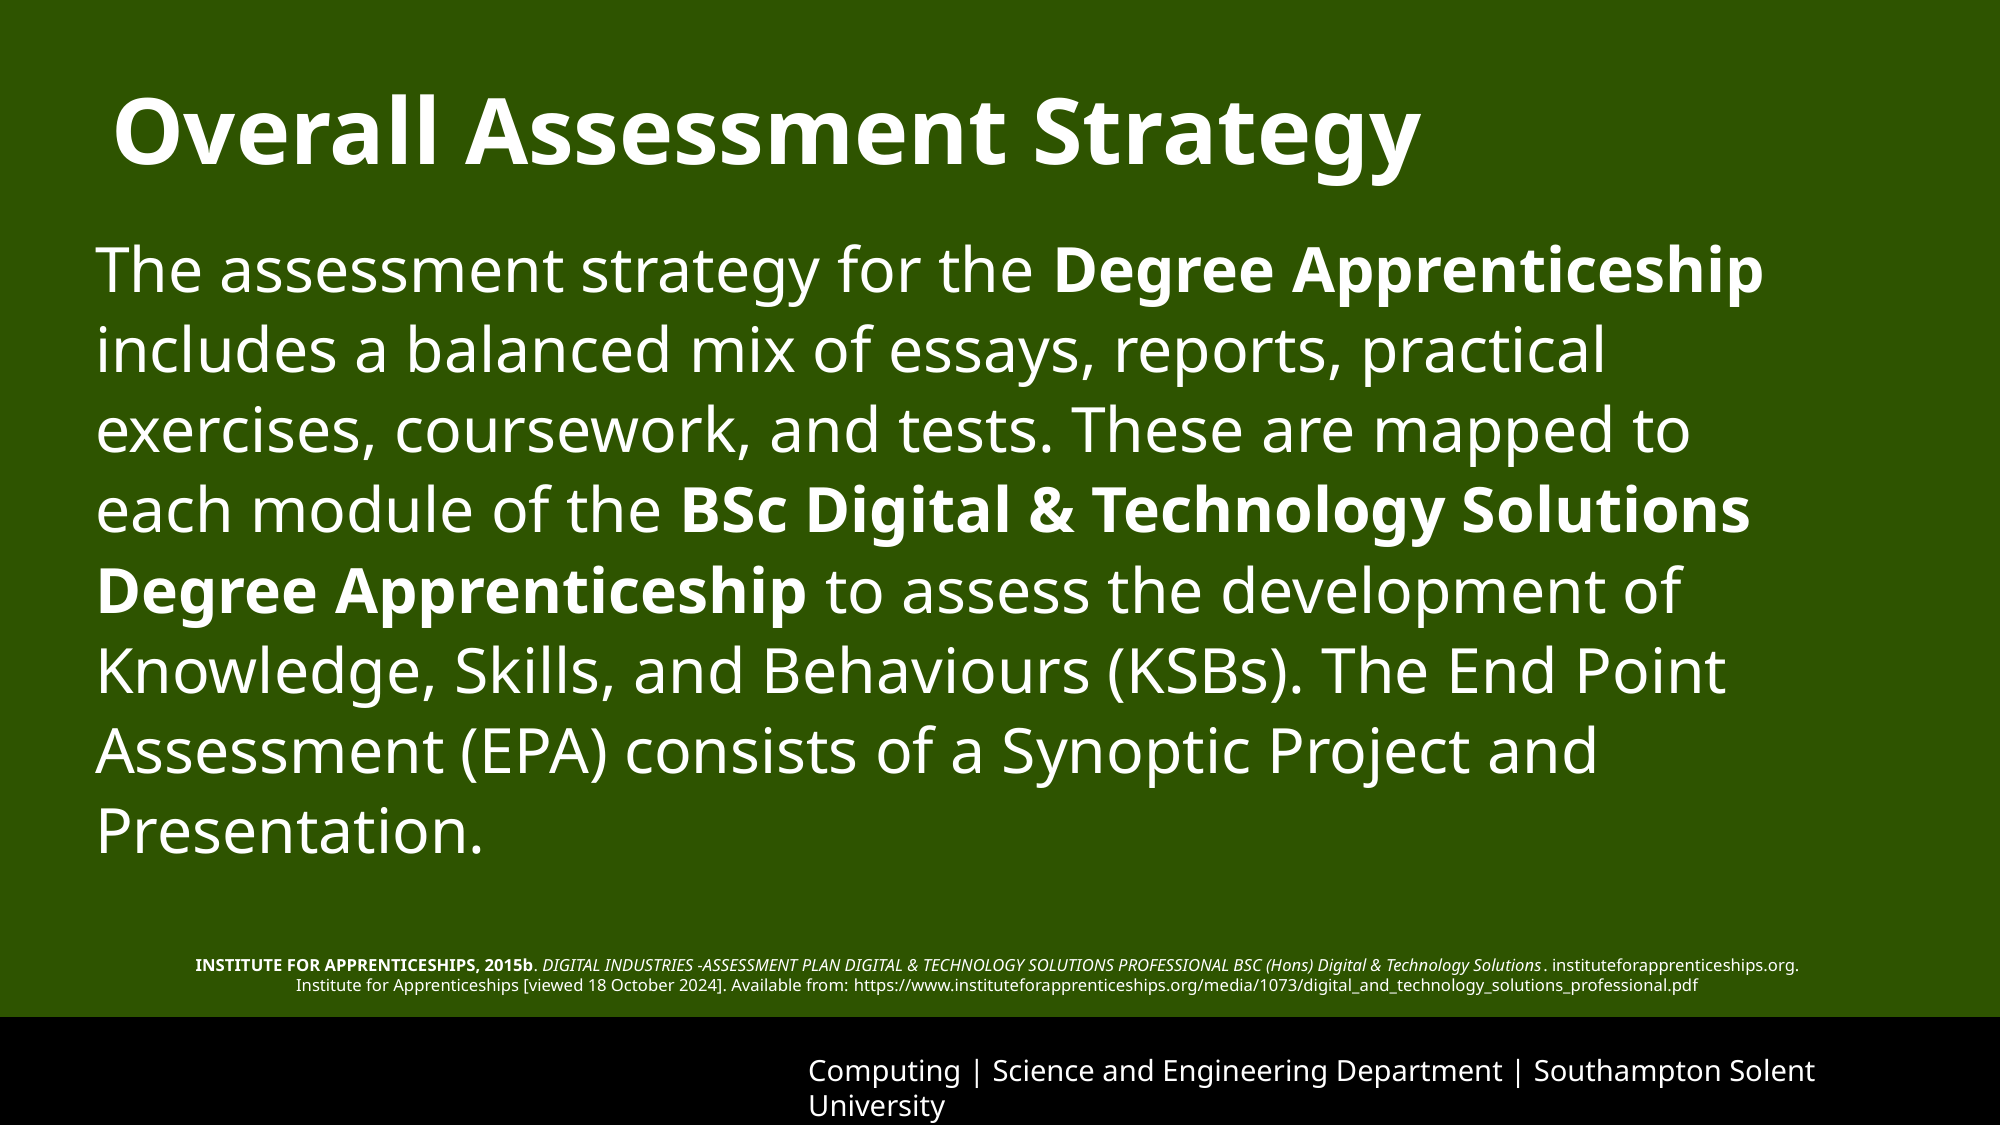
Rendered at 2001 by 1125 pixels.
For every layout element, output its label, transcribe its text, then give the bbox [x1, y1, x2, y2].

text_box INSTITUTE FOR APPRENTICESHIPS, 2015b. DIGITAL INDUSTRIES -ASSESSMENT PLAN DIGITAL & TECHNOLOGY SOLUTIONS PROFESSIONAL BSC (Hons) Digital & Technology Solutions. instituteforapprenticeships.org. Institute for Apprenticeships [viewed 18 October 2024]. Available from: https://www.instituteforapprenticeships.org/media/1073/digital_and_technology_solutions_professional.pdf [0, 955, 2000, 998]
text_box The assessment strategy for the Degree Apprenticeship includes a balanced mix of essays, reports, practical exercises, coursework, and tests. These are mapped to each module of the BSc Digital & Technology Solutions Degree Apprenticeship to assess the development of Knowledge, Skills, and Behaviours (KSBs). The End Point Assessment (EPA) consists of a Synoptic Project and Presentation. [80, 217, 1861, 874]
text_box Overall Assessment Strategy [96, 65, 1584, 190]
